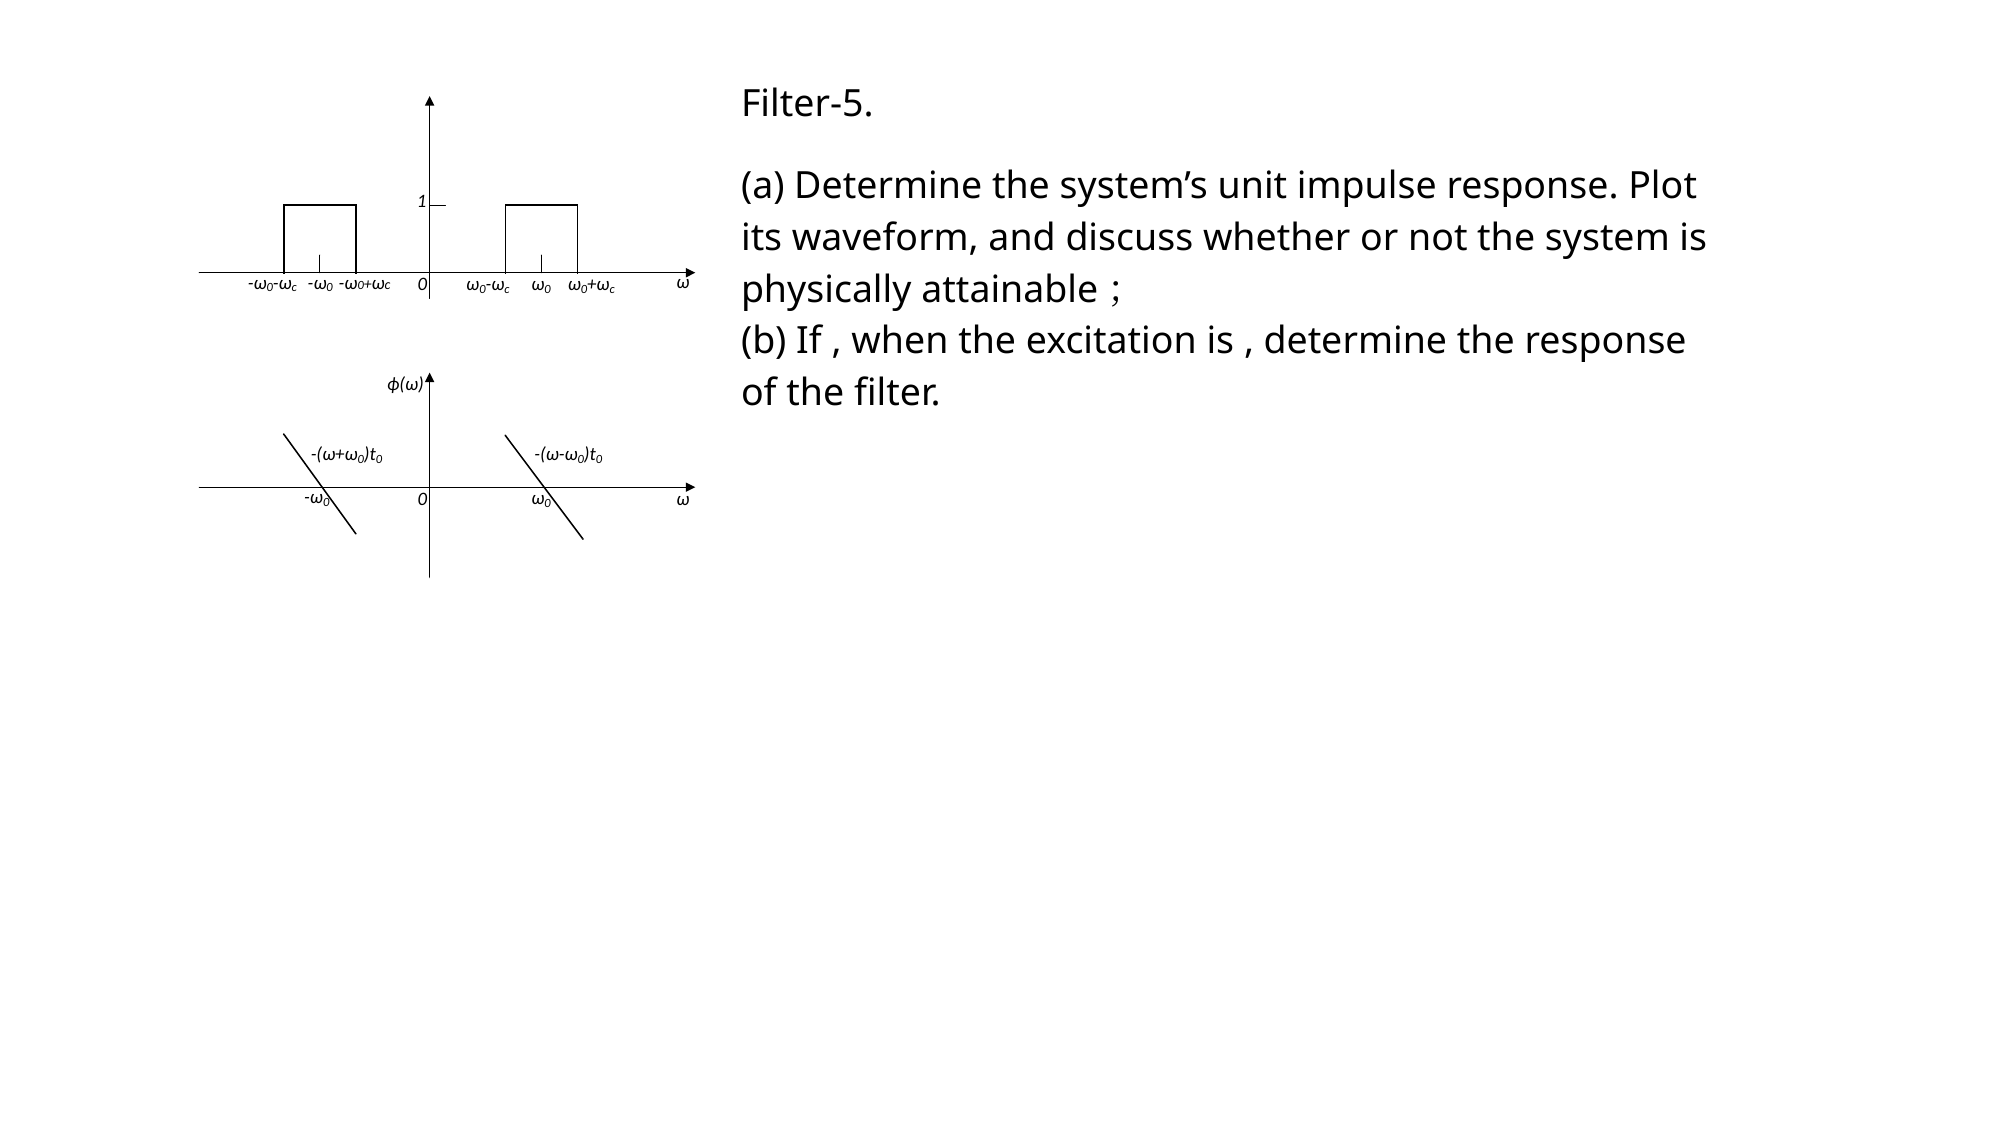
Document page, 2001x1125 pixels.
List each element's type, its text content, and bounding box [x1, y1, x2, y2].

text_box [186, 83, 711, 589]
text_box Filter-5. [726, 71, 1029, 132]
